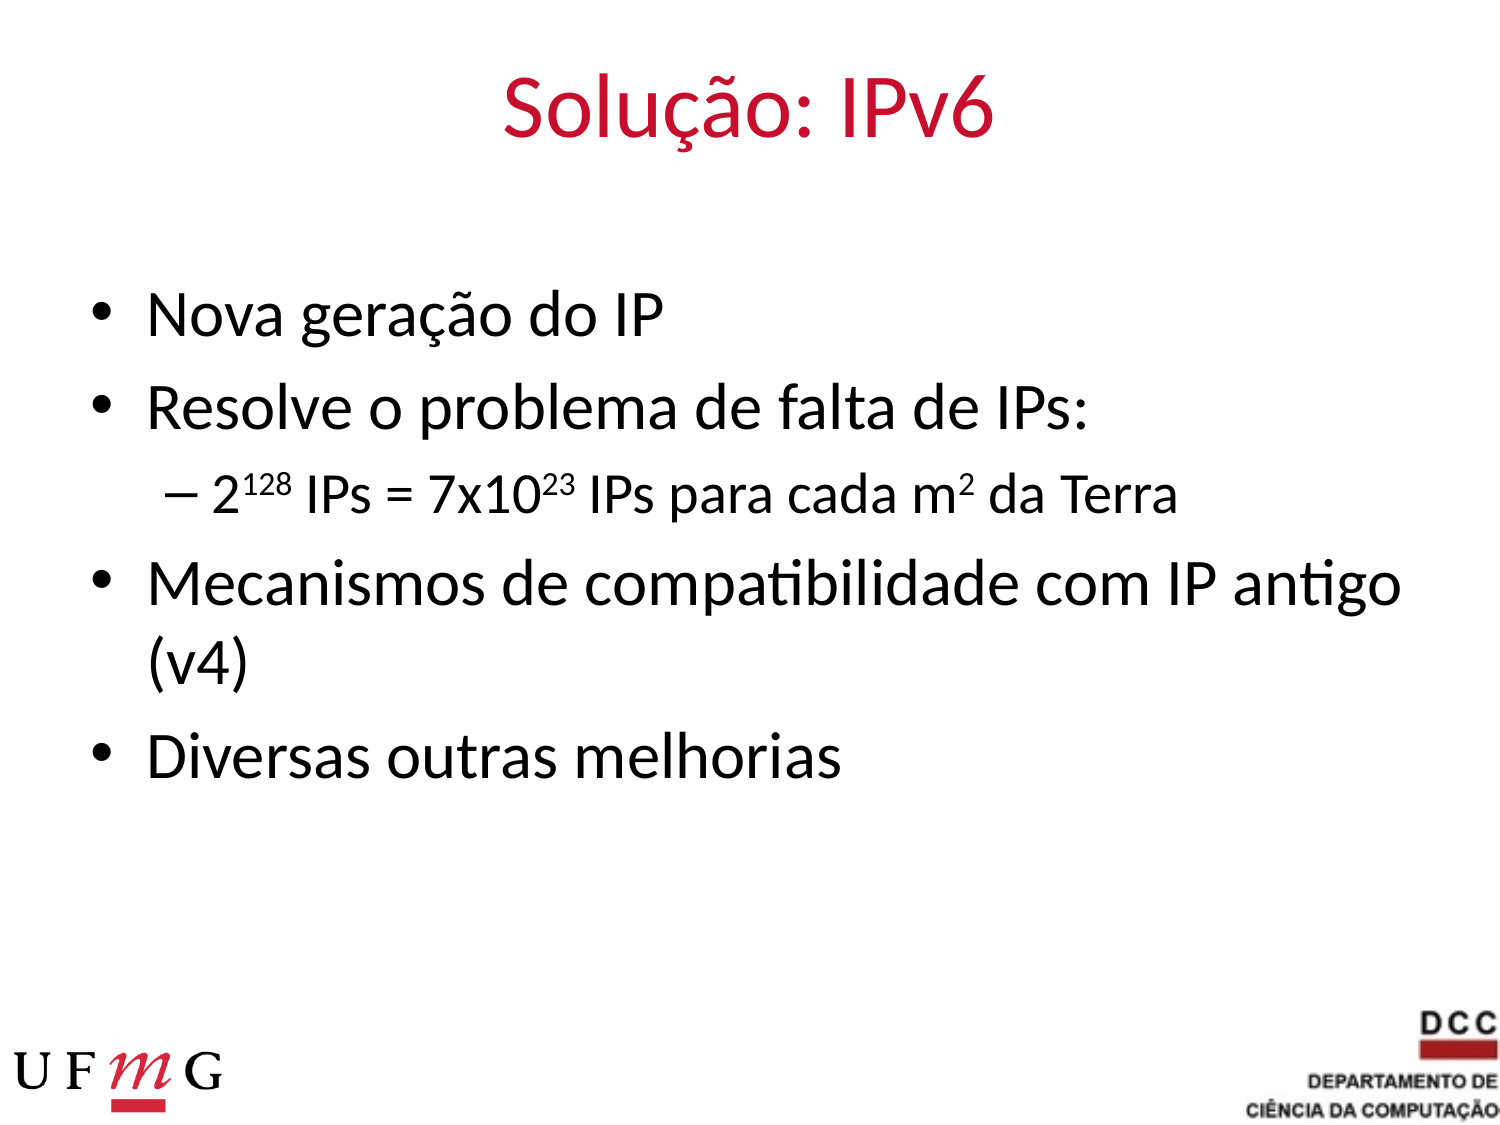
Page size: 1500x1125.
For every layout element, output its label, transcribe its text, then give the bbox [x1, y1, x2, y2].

title Solução: IPv6 [75, 7, 1425, 195]
picture [5, 1034, 231, 1123]
picture [1246, 1007, 1500, 1125]
list Nova geração do IP Resolve o problema de falta de IPs: 2128 IPs = 7x1023 IPs para cada m2 da Terra Mecanismos de compatibilidade com IP antigo (v4) Diversas outras melhorias [75, 262, 1425, 1005]
